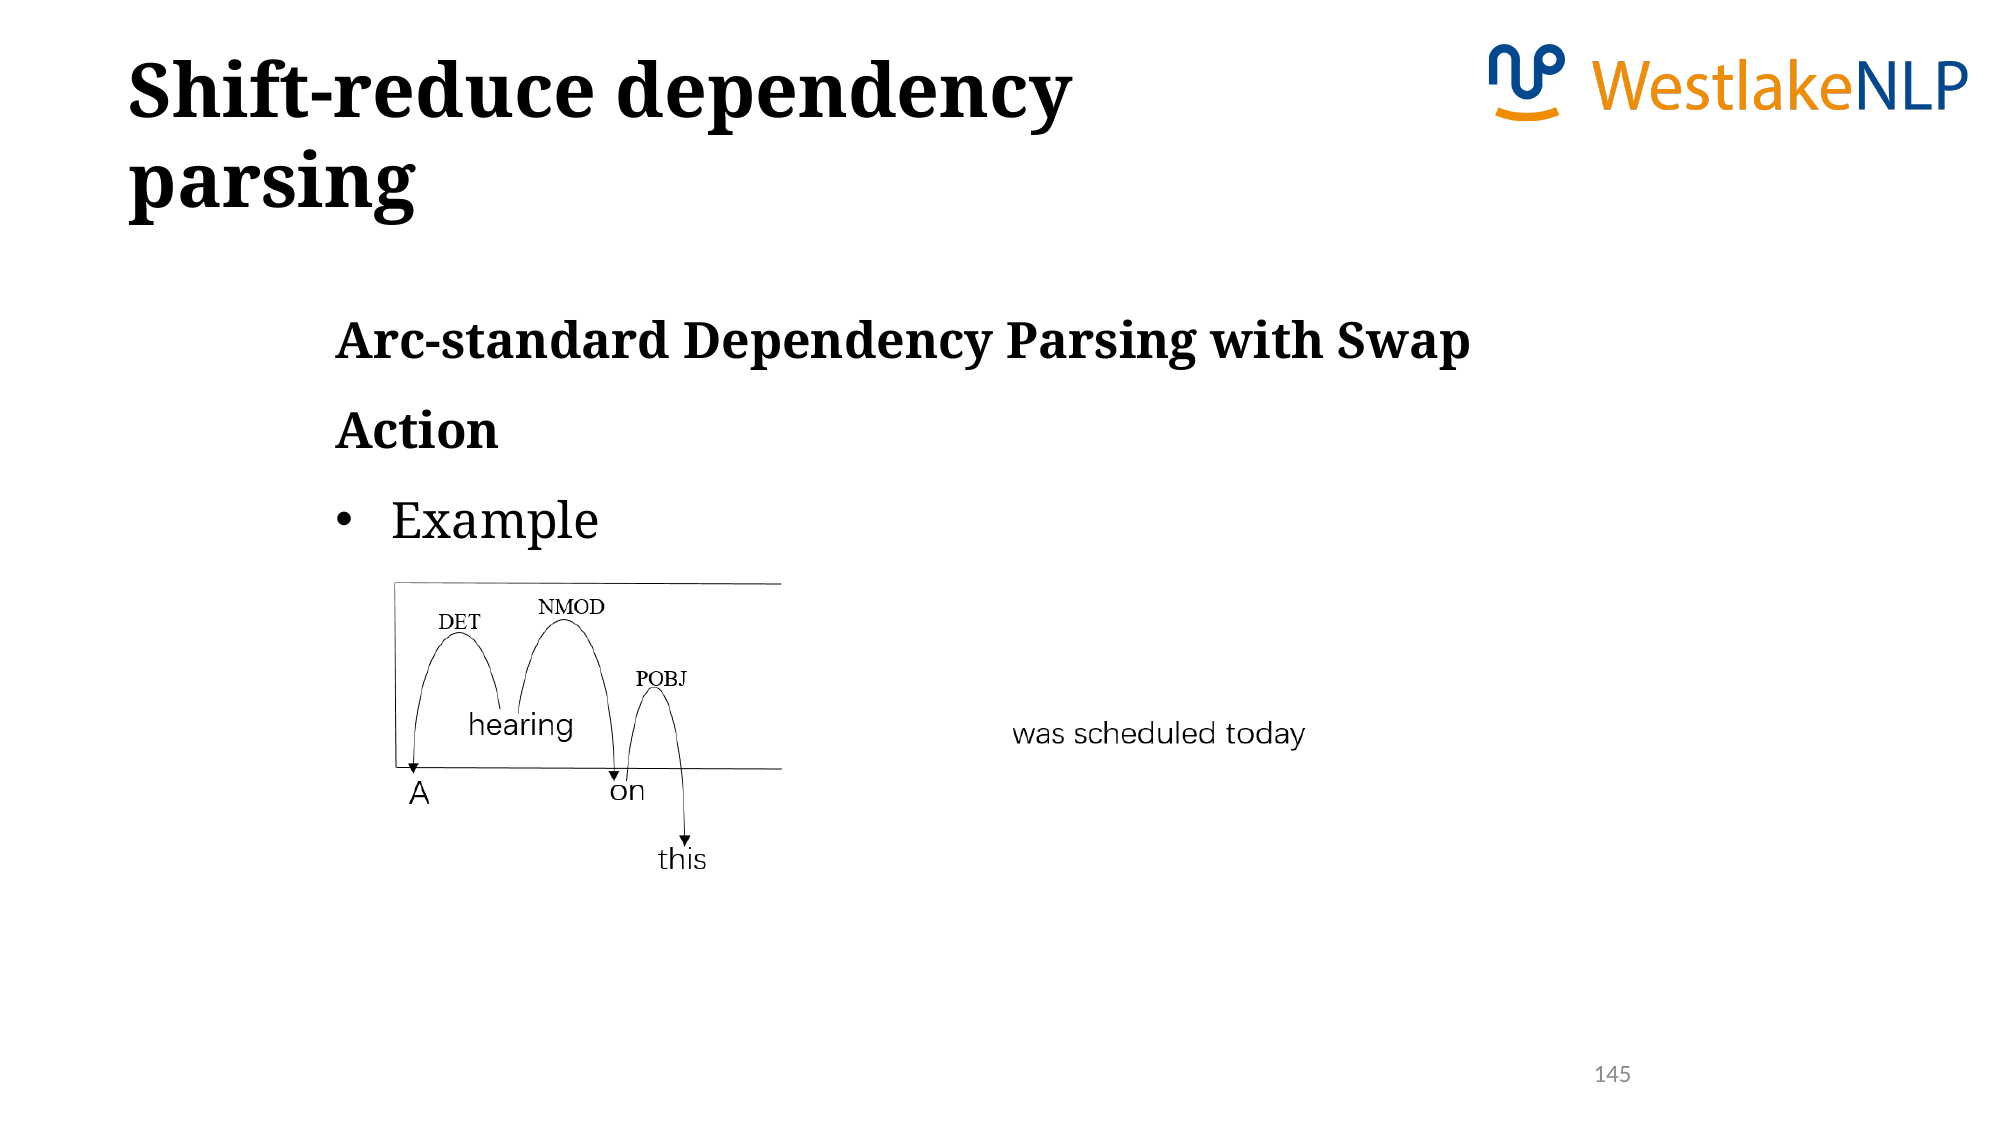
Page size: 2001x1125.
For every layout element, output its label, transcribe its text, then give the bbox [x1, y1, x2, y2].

text_box Arc-standard Dependency Parsing with Swap Action Example Next action: SHIFT [320, 271, 1647, 647]
picture [1459, 0, 2000, 170]
picture [353, 562, 1709, 1043]
slide_number 145 [1309, 1043, 1647, 1103]
text_box Shift-reduce dependency parsing [114, 35, 1283, 231]
